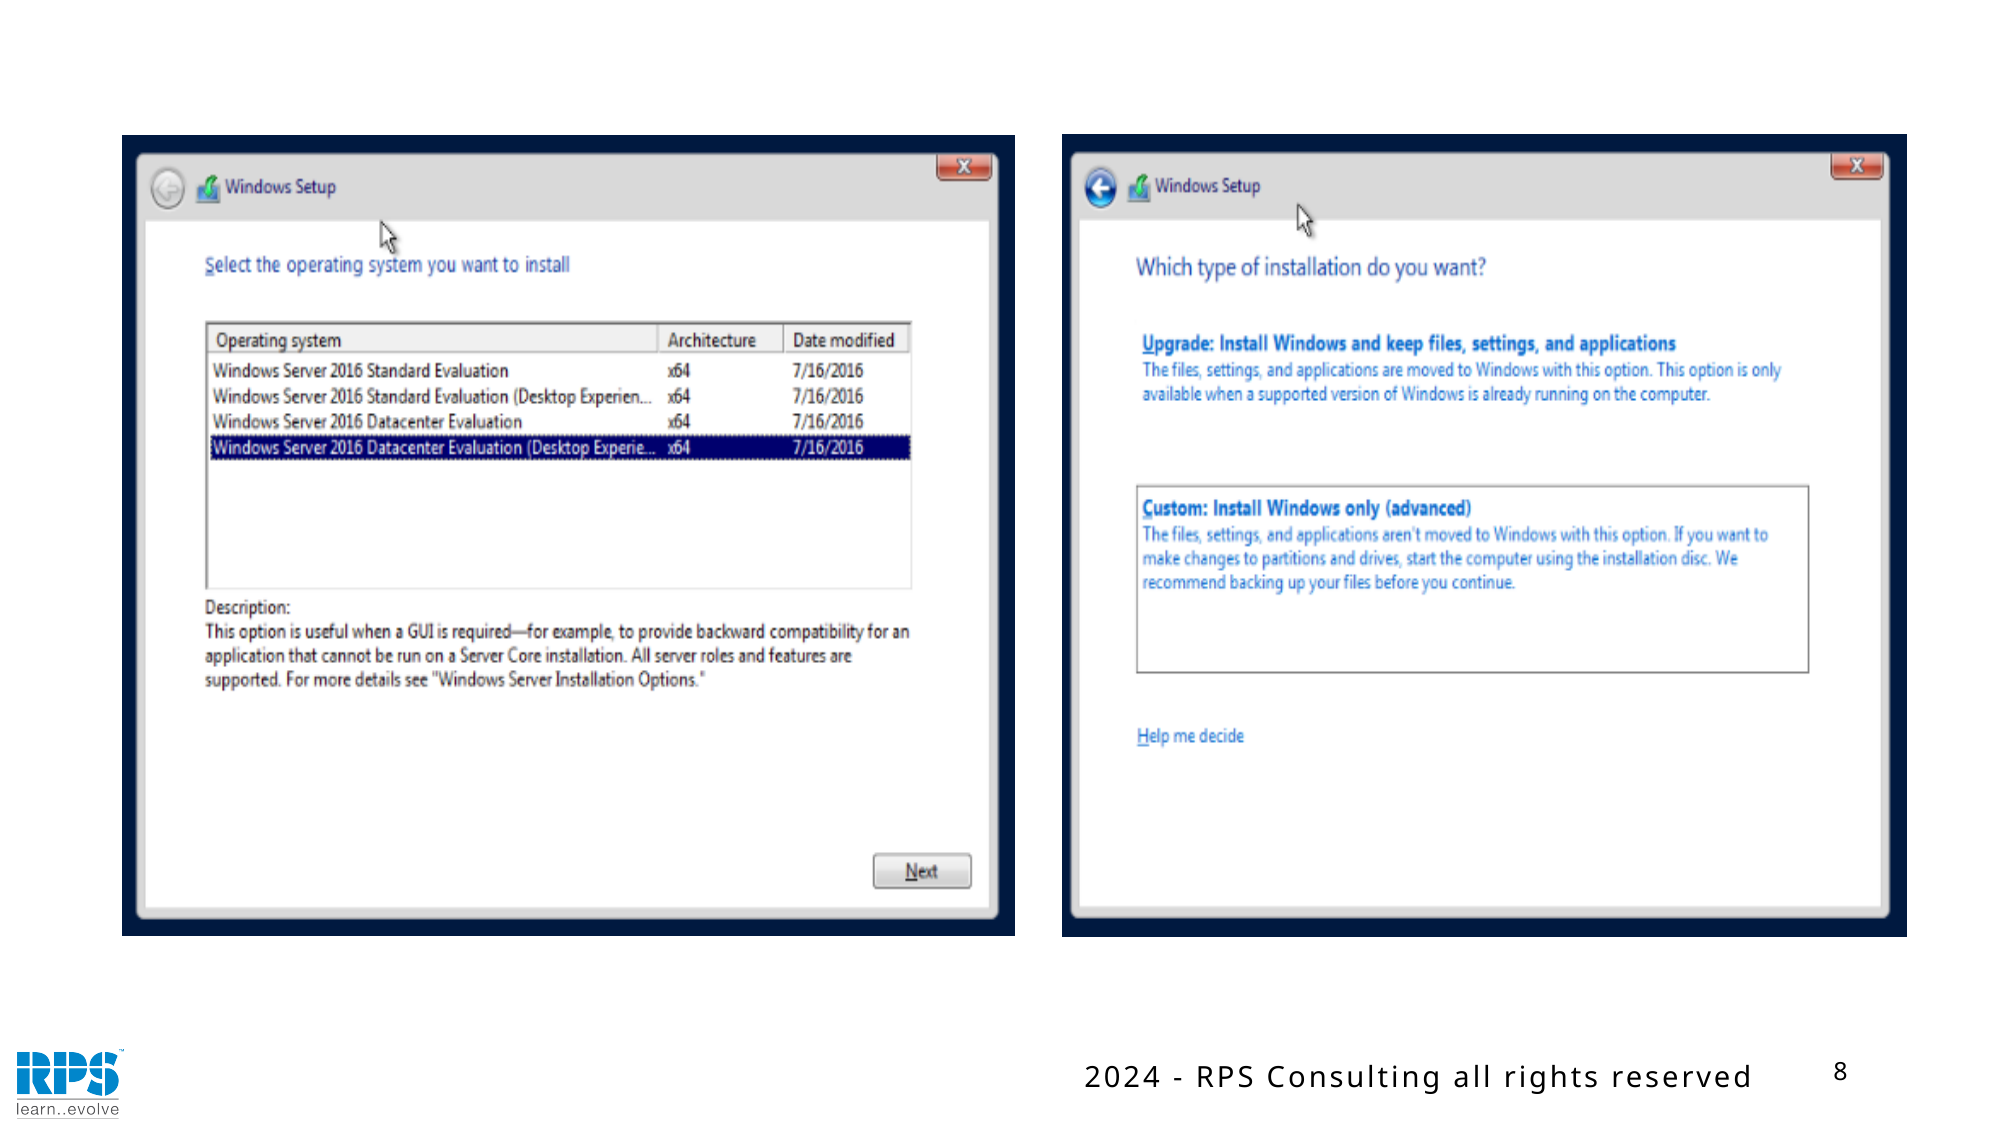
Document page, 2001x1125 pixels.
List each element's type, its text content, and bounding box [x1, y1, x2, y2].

picture [17, 1048, 125, 1120]
picture [1061, 133, 1908, 937]
picture [121, 134, 1016, 937]
slide_number 8 [1412, 1042, 1863, 1103]
text_box 2024 - RPS Consulting all rights reserved [725, 1052, 1412, 1094]
